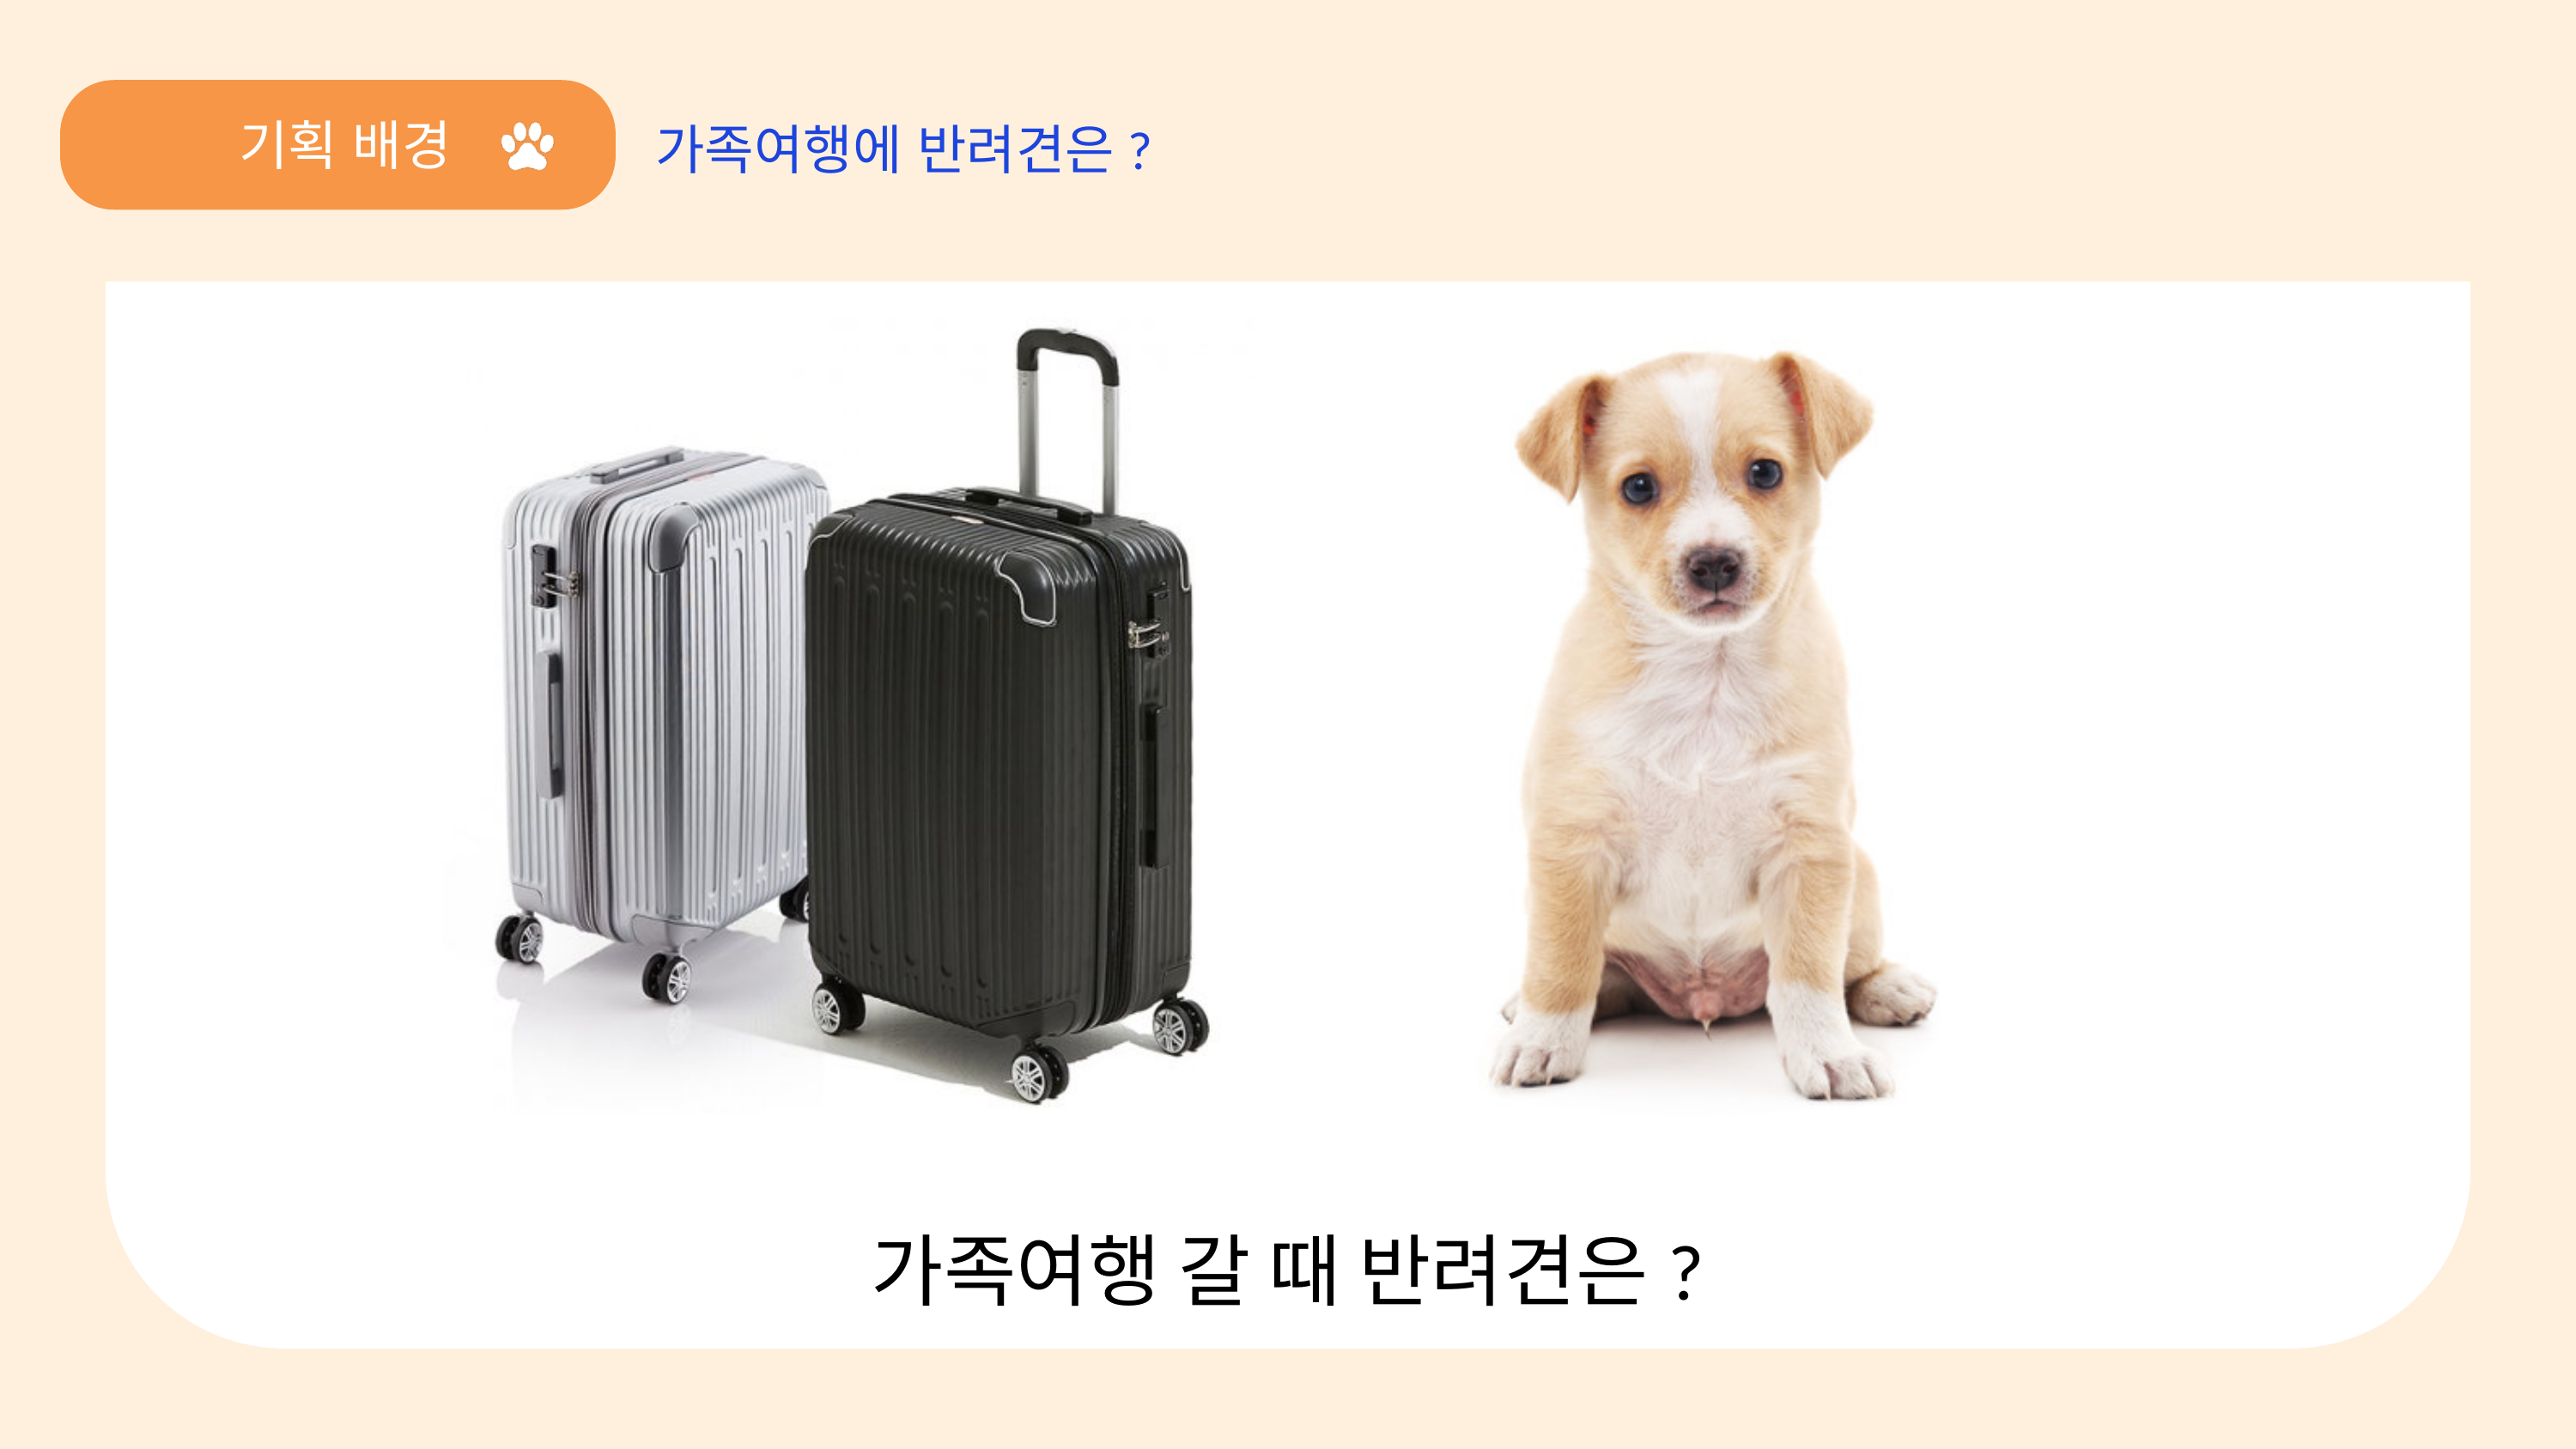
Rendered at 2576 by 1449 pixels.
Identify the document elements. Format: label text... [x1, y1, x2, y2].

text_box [106, 283, 2470, 1347]
text_box 가족여행에 반려견은? [655, 116, 1212, 181]
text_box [59, 79, 617, 210]
